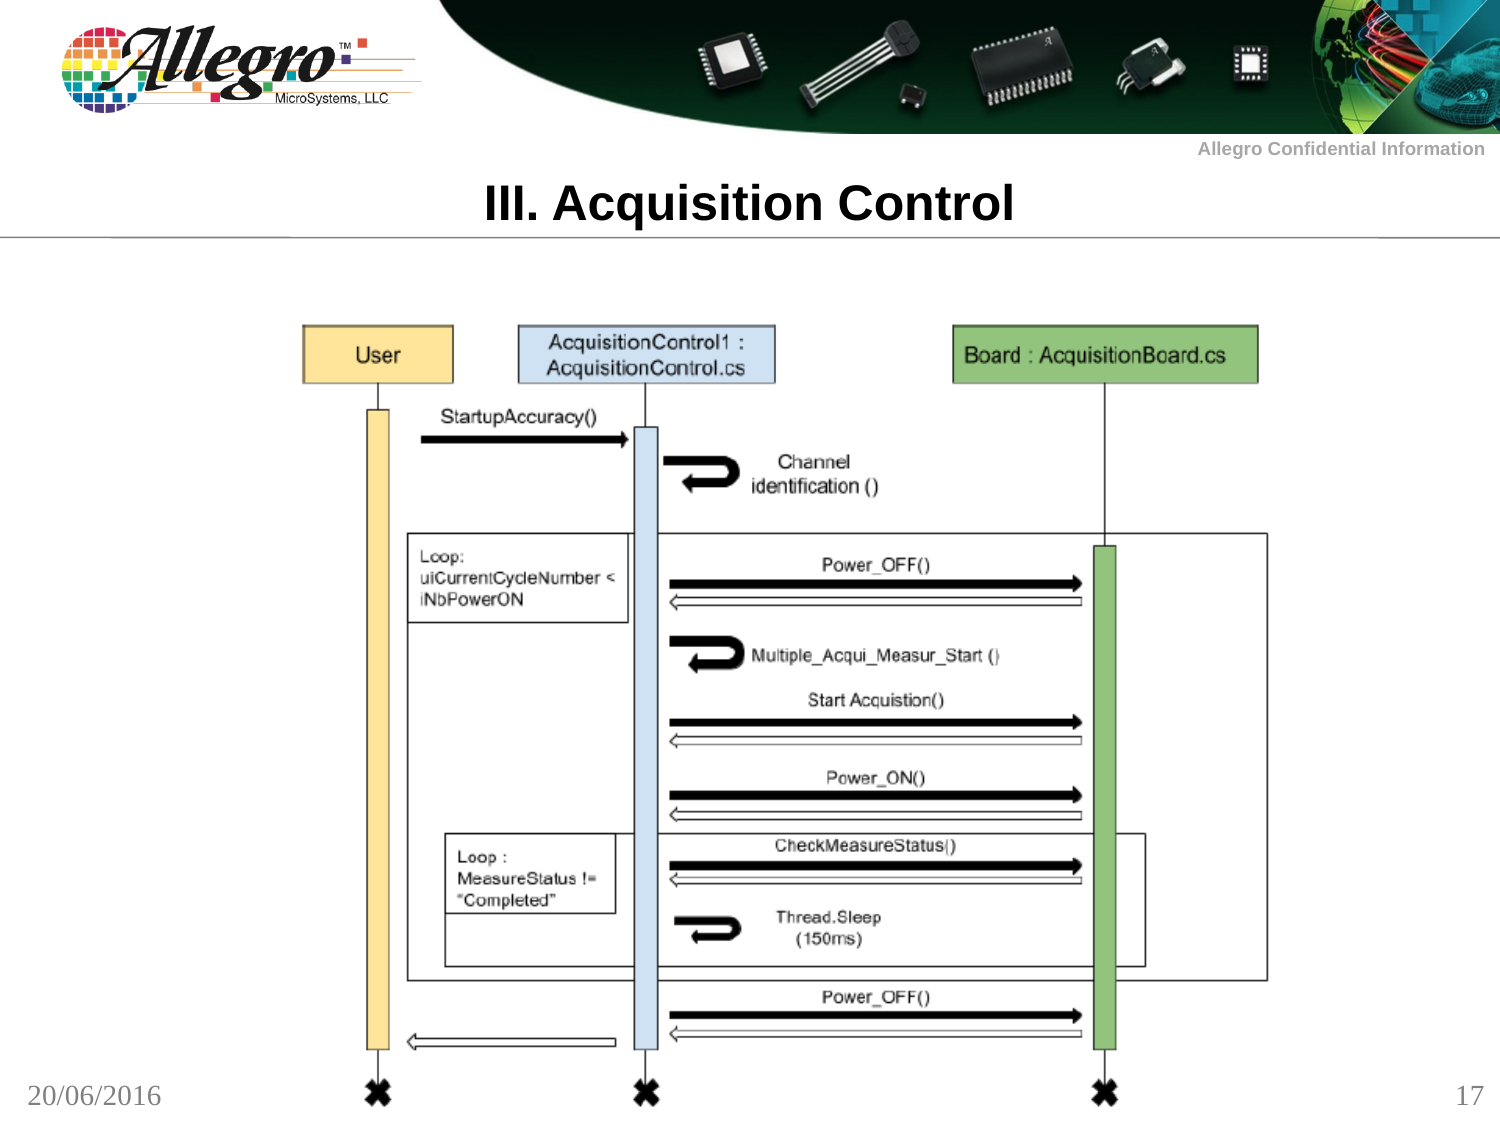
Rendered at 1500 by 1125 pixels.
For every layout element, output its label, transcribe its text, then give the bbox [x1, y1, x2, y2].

picture [289, 313, 1297, 1120]
text_box 20/06/2016 [12, 1069, 194, 1119]
text_box 17 [1439, 1069, 1500, 1119]
title III. Acquisition Control [0, 162, 1500, 238]
picture [0, 0, 1500, 134]
